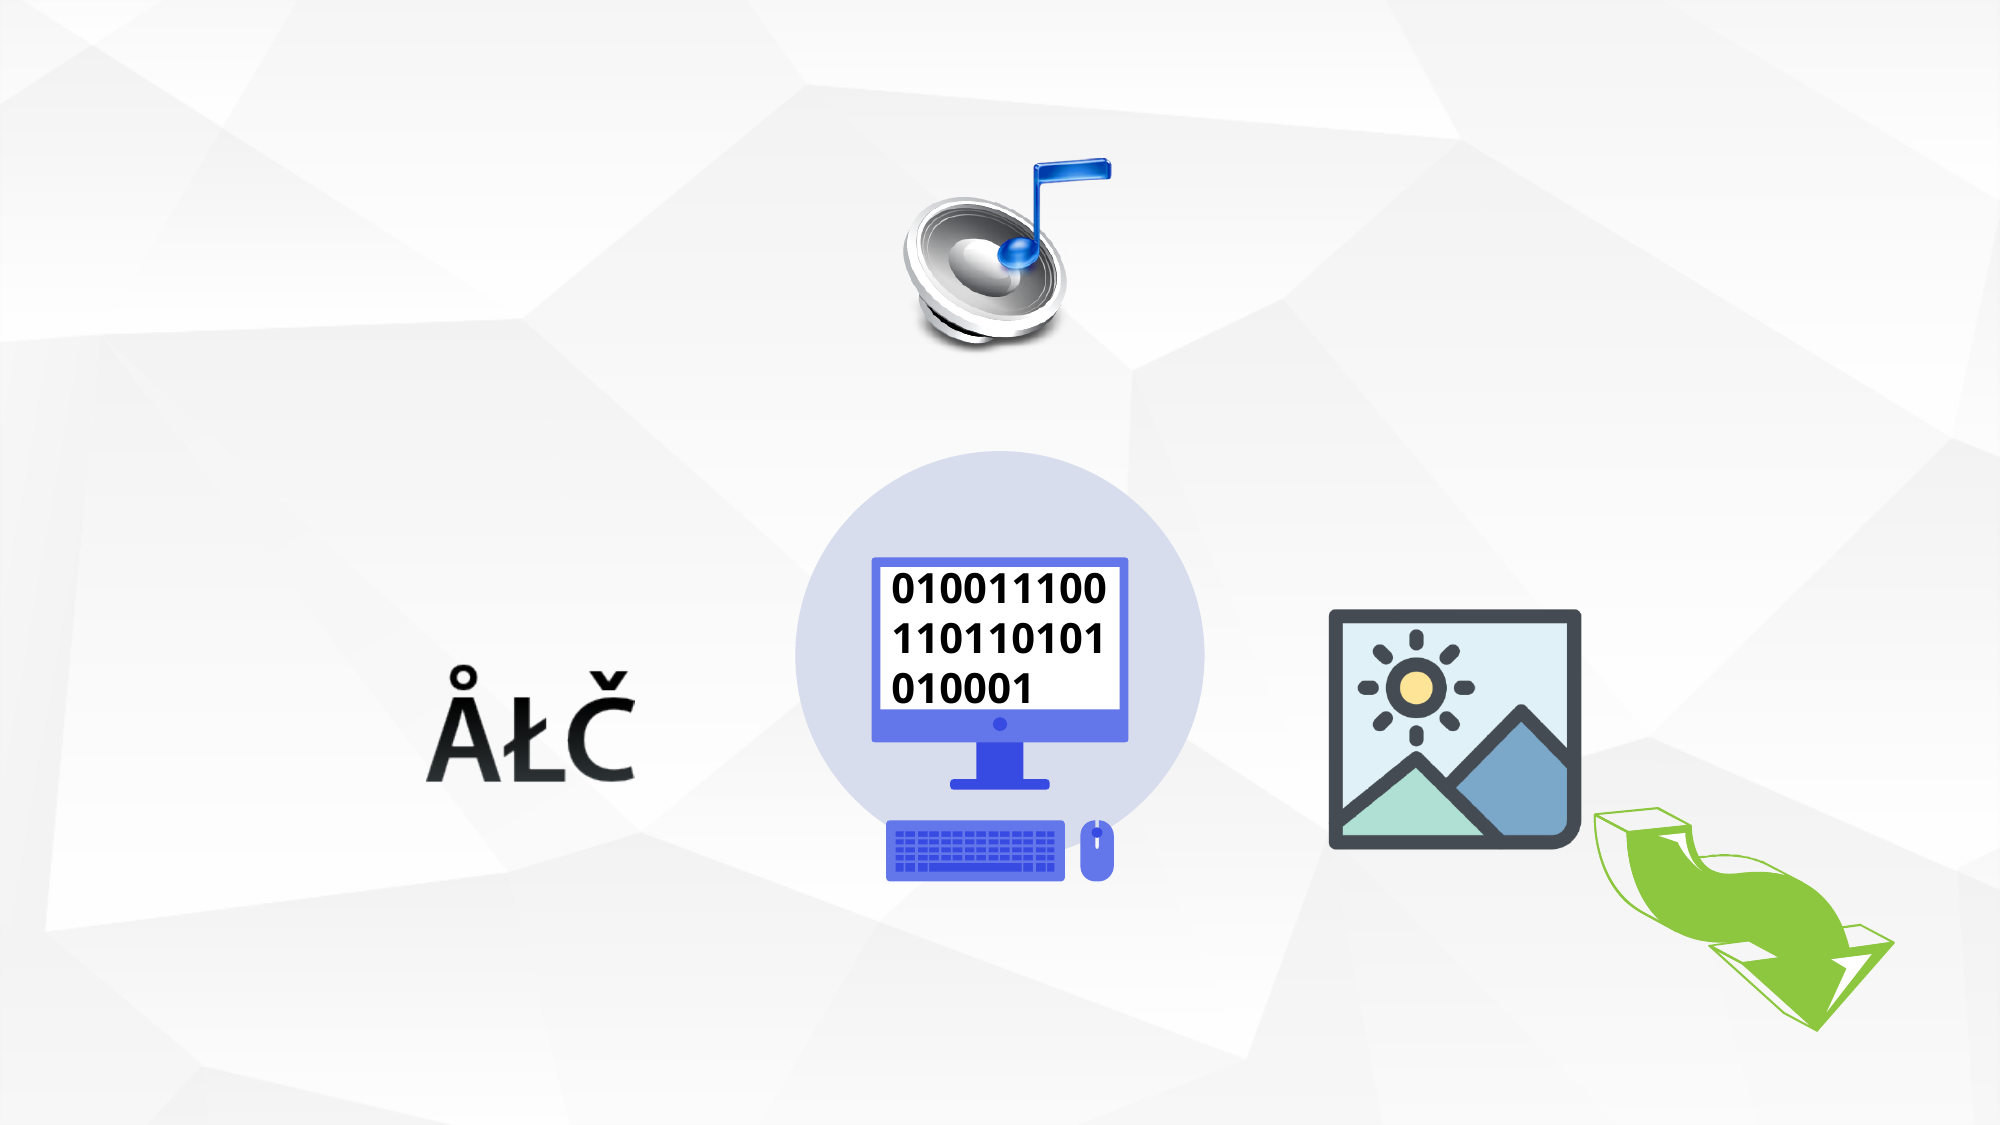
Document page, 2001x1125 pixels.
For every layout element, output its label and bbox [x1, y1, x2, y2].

text_box [1592, 807, 1895, 1032]
picture [0, 0, 2000, 1125]
text_box [795, 451, 1205, 882]
